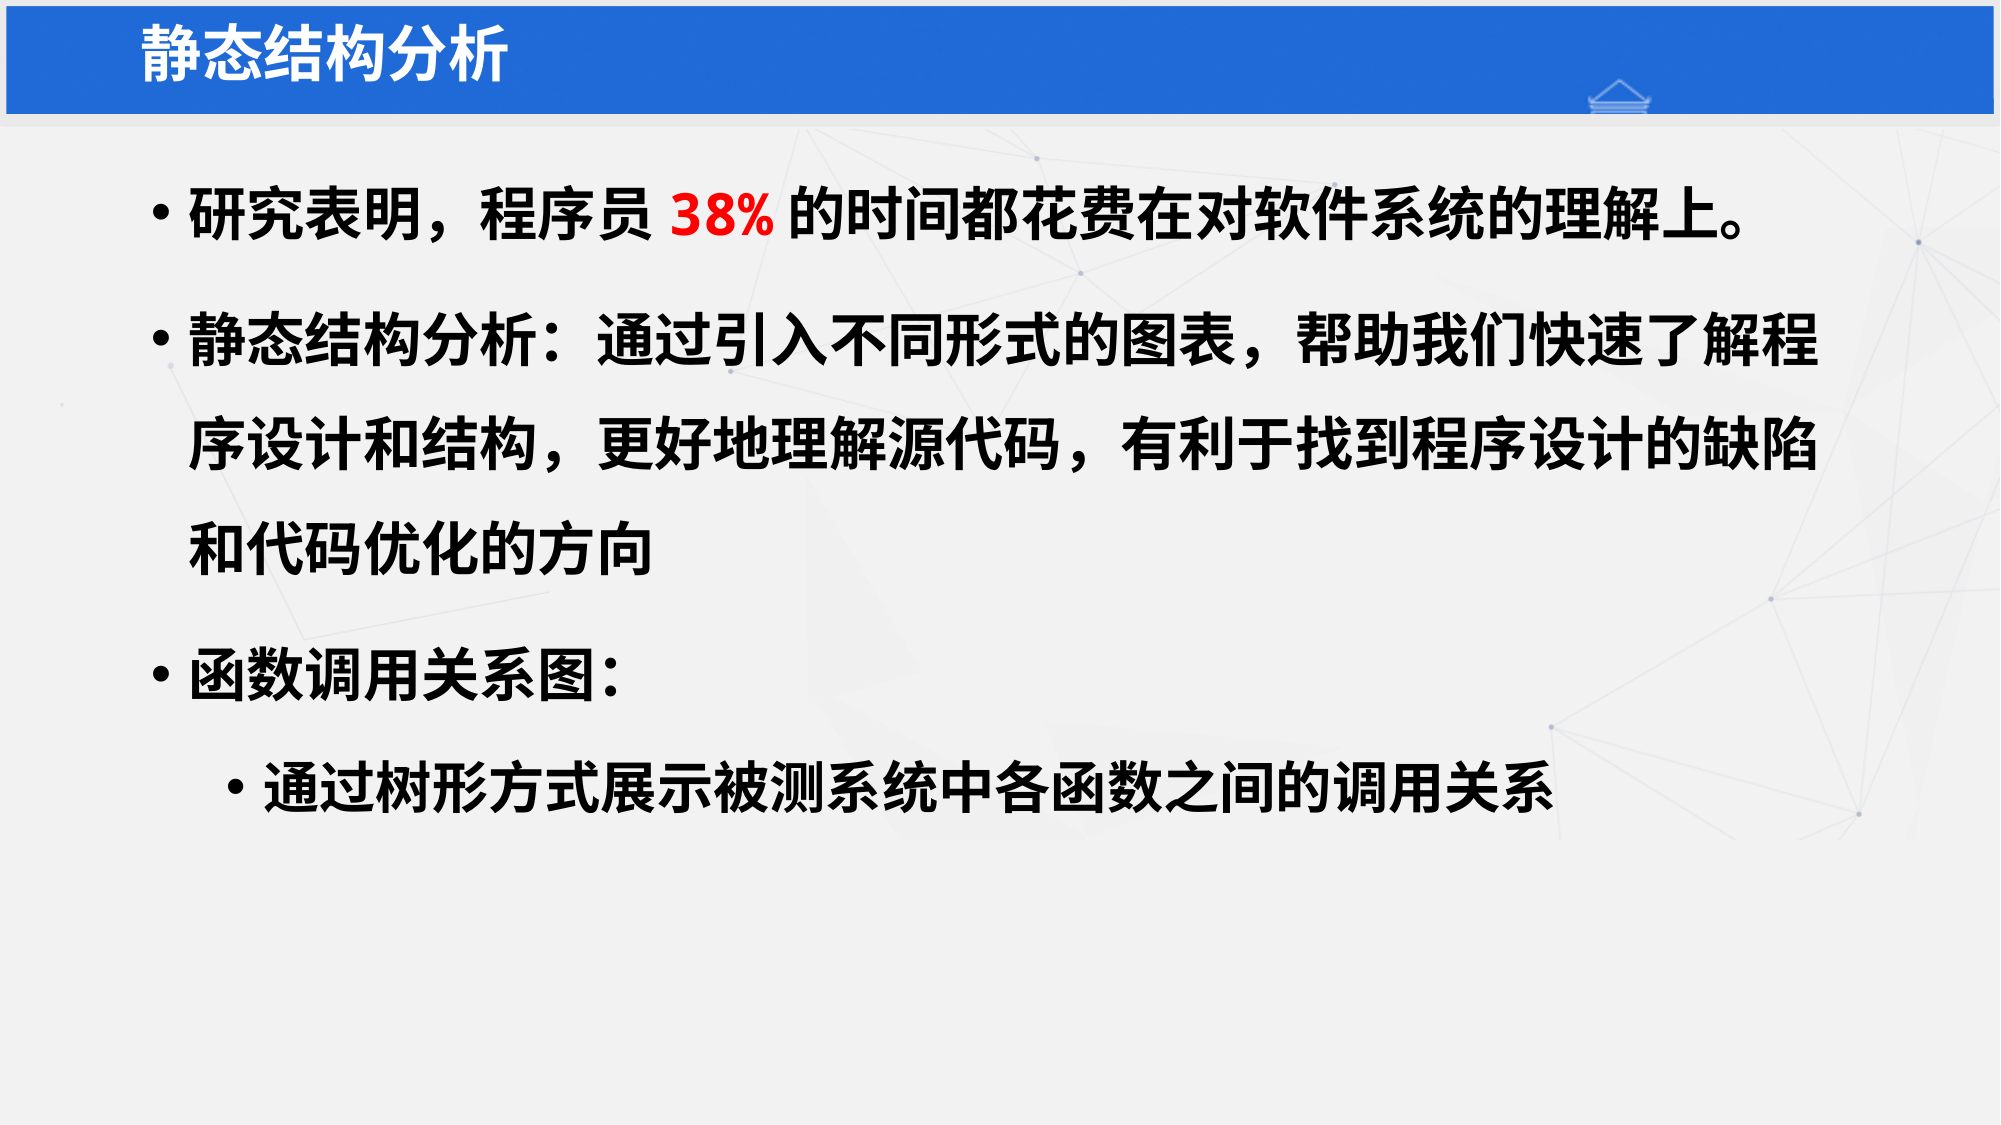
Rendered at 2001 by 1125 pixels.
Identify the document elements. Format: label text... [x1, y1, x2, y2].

picture [7, 7, 1993, 114]
title 静态结构分析 [140, 23, 1503, 91]
picture [0, 129, 2000, 840]
list 研究表明，程序员38%的时间都花费在对软件系统的理解上。 静态结构分析：通过引入不同形式的图表，帮助我们快速了解程序设计和结构，更好地理解源代码，有利于找到程序设计的缺陷和代码优化的方向 函数调用关系图： 通过树形方式展示被测系统中各函数之间的调用关系 [150, 141, 1828, 904]
